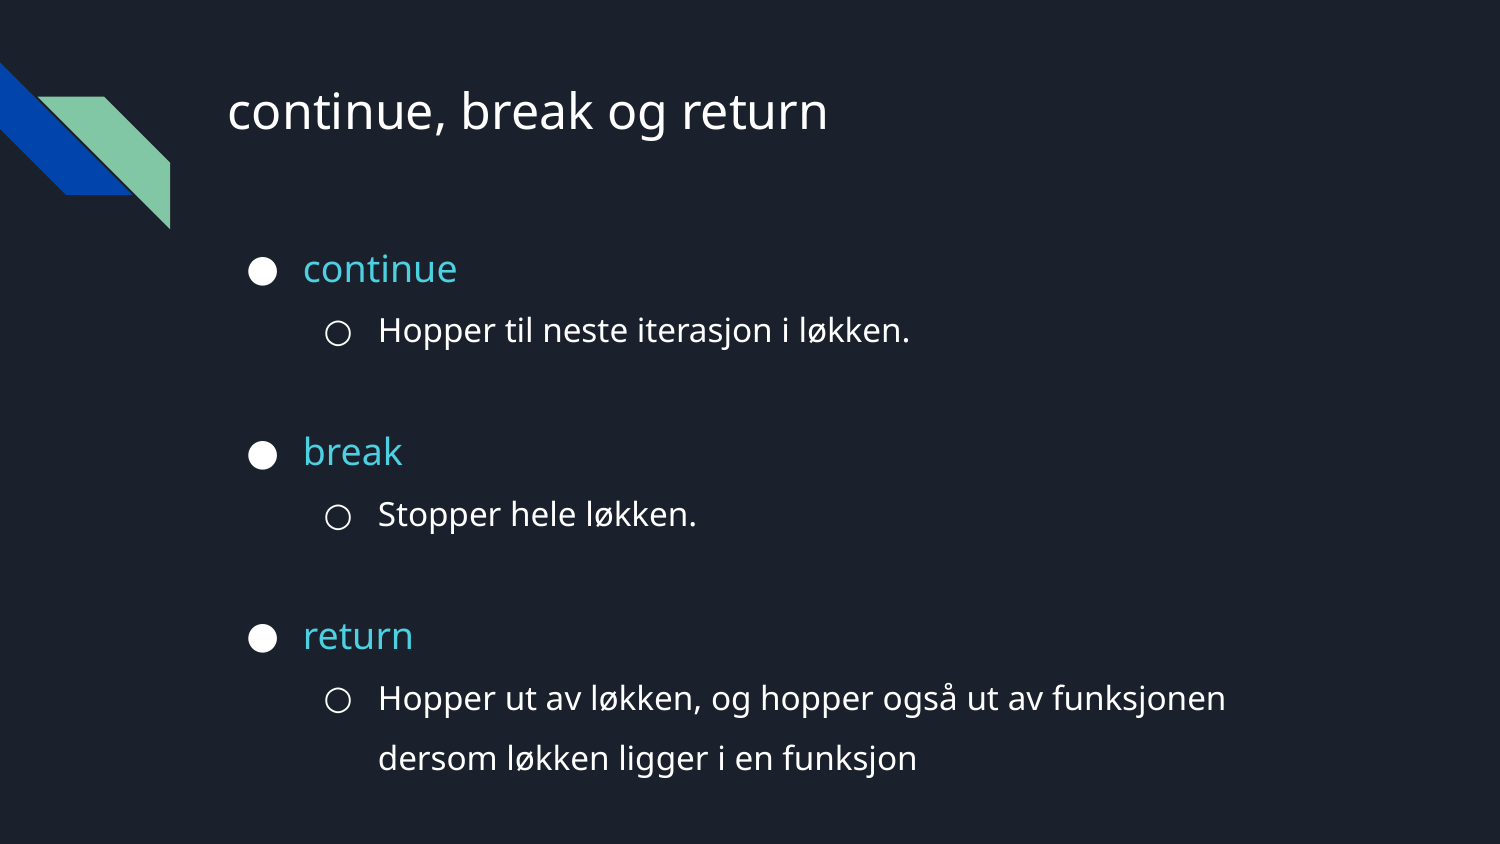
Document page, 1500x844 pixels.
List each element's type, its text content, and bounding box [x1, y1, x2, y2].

title continue, break og return [212, 64, 1368, 207]
list continue Hopper til neste iterasjon i løkken. break Stopper hele løkken. return Hopper ut av løkken, og hopper også ut av funksjonen dersom løkken ligger i en funksjon [212, 207, 1368, 711]
